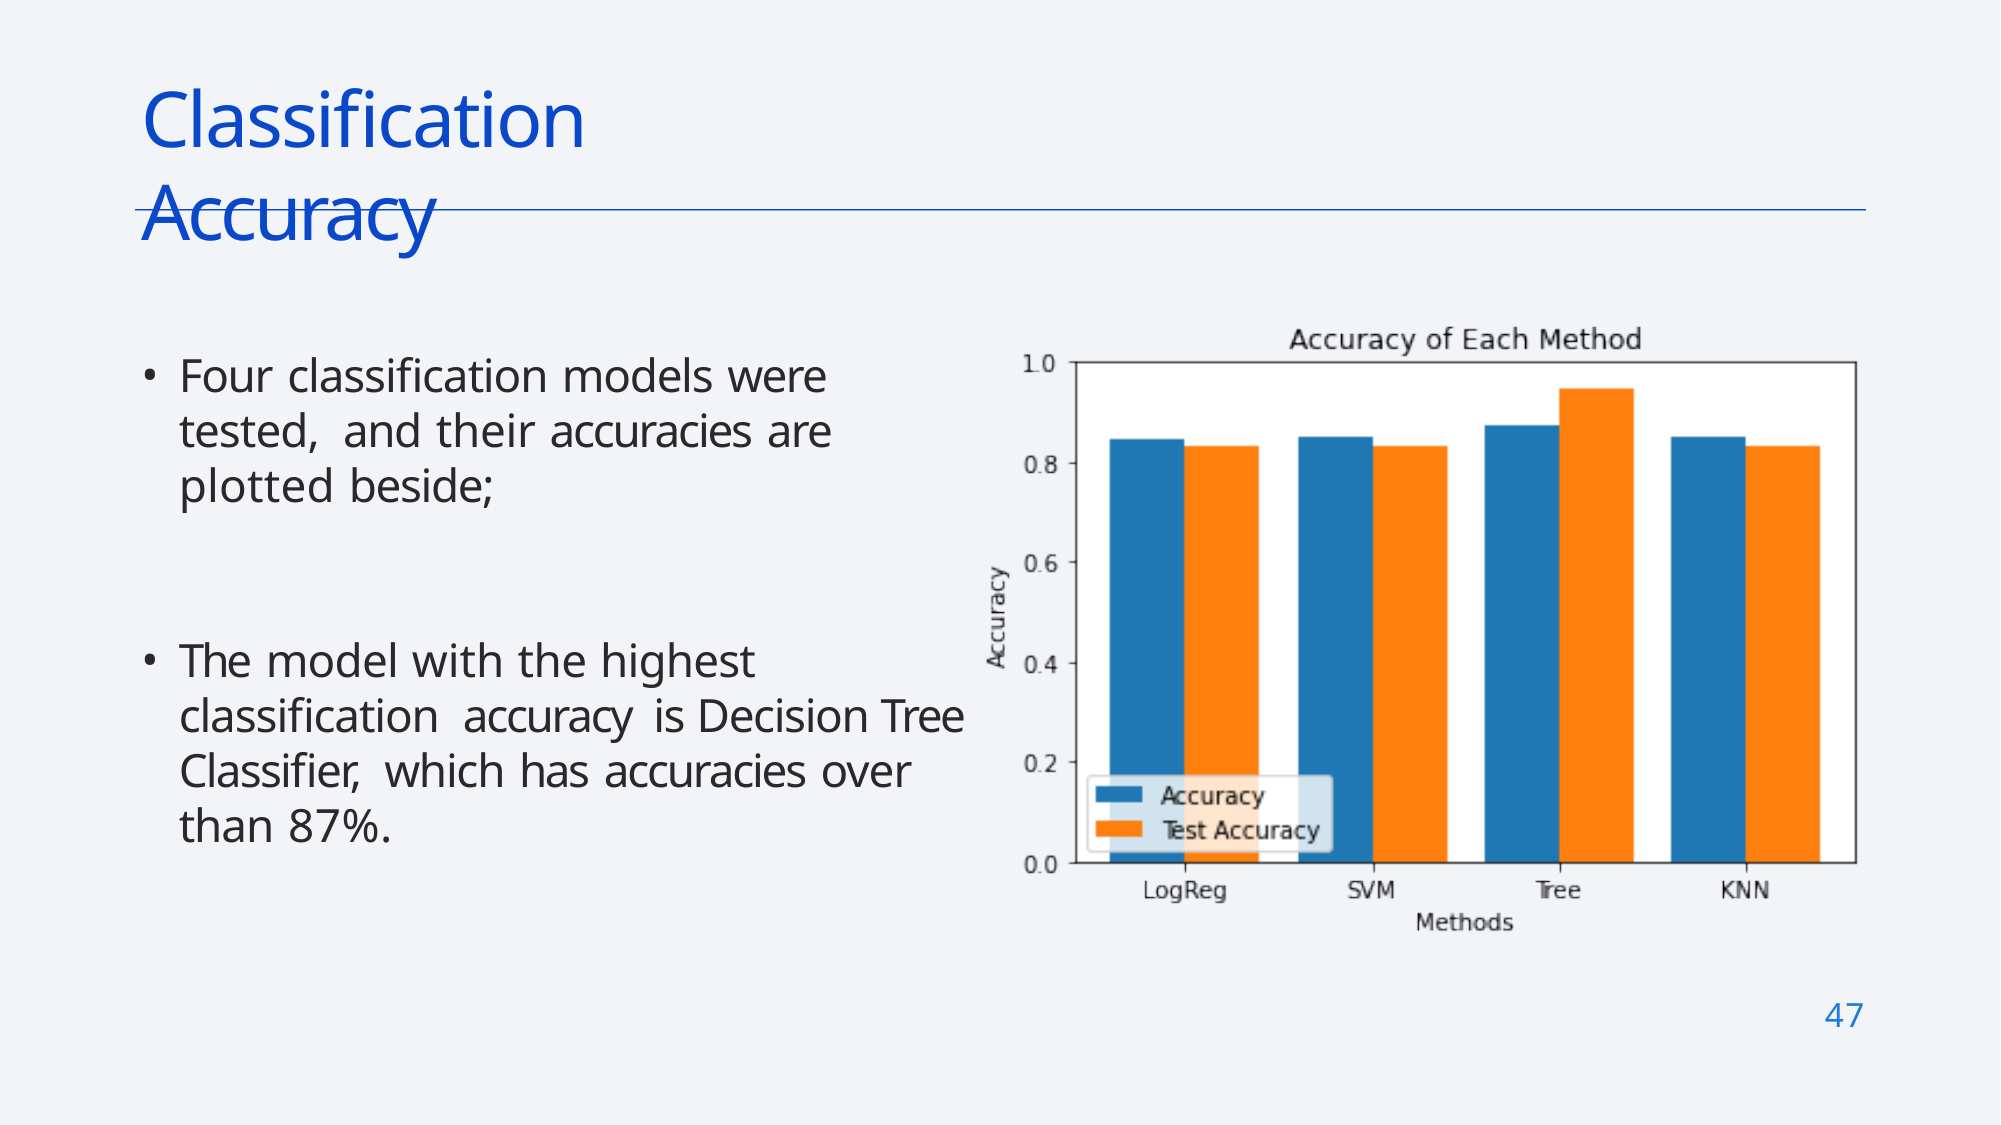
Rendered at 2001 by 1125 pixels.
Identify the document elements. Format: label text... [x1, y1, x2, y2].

text_box Four classification models were tested, and their accuracies are plotted beside; The model with the highest classification accuracy is Decision Tree Classifier, which has accuracies over than 87%. [139, 344, 968, 852]
slide_number 47 [1818, 1001, 1872, 1125]
picture [0, 0, 2000, 1125]
title Classification Accuracy [139, 68, 883, 259]
